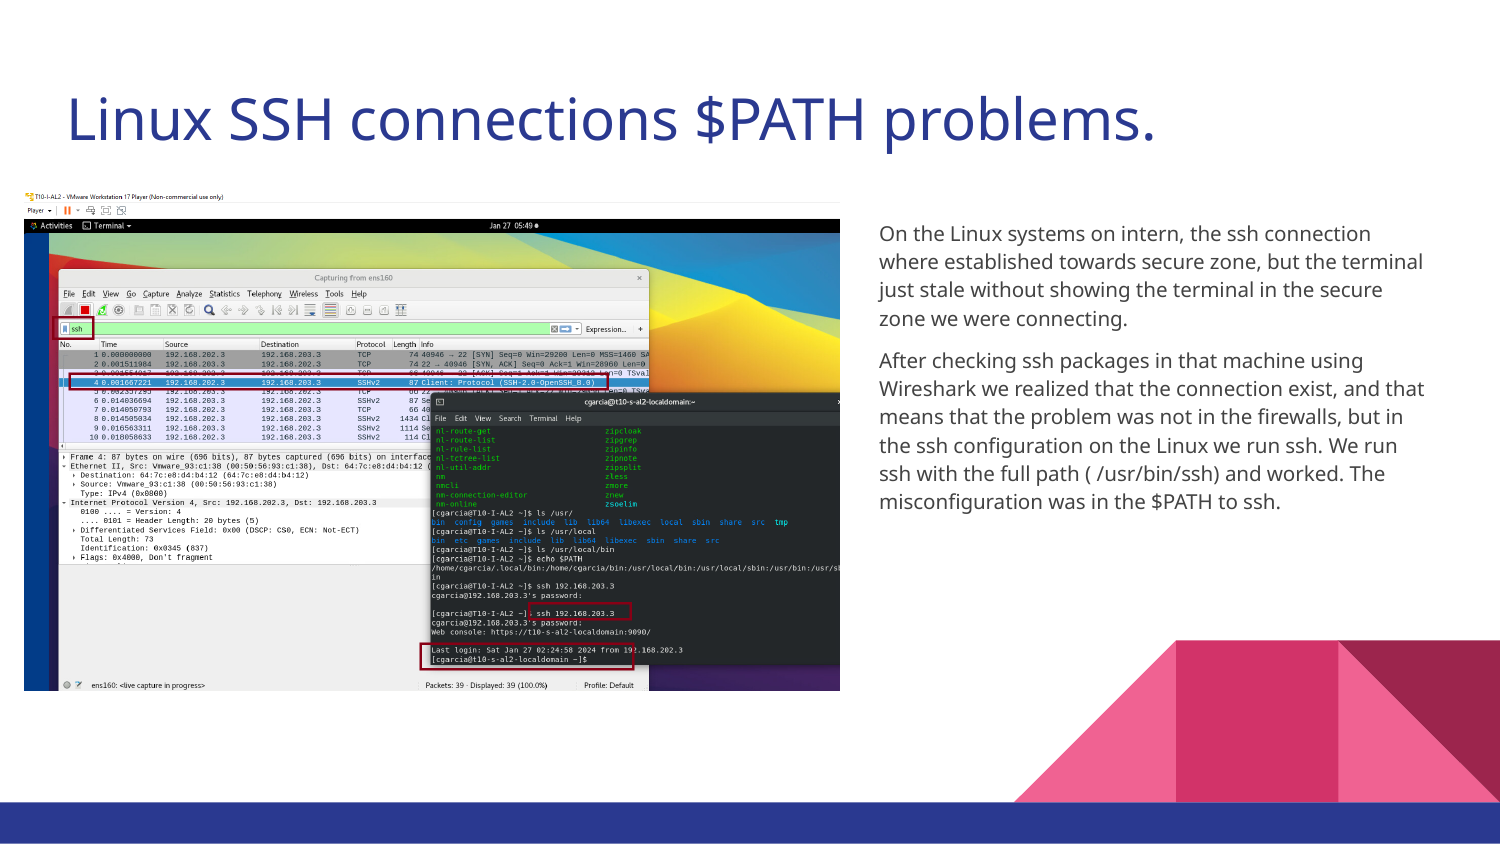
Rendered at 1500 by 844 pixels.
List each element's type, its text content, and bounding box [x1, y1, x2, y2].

title Linux SSH connections $PATH problems. [51, 67, 1449, 167]
list On the Linux systems on intern, the ssh connection where established towards secure zone, but the terminal just stale without showing the terminal in the secure zone we were connecting. After checking ssh packages in that machine using Wireshark we realized that the connection exist, and that means that the problem was not in the firewalls, but in the ssh configuration on the Linux we run ssh. We run ssh with the full path ( /usr/bin/ssh) and worked. The misconfiguration was in the $PATH to ssh. [864, 201, 1449, 532]
picture [24, 191, 840, 692]
